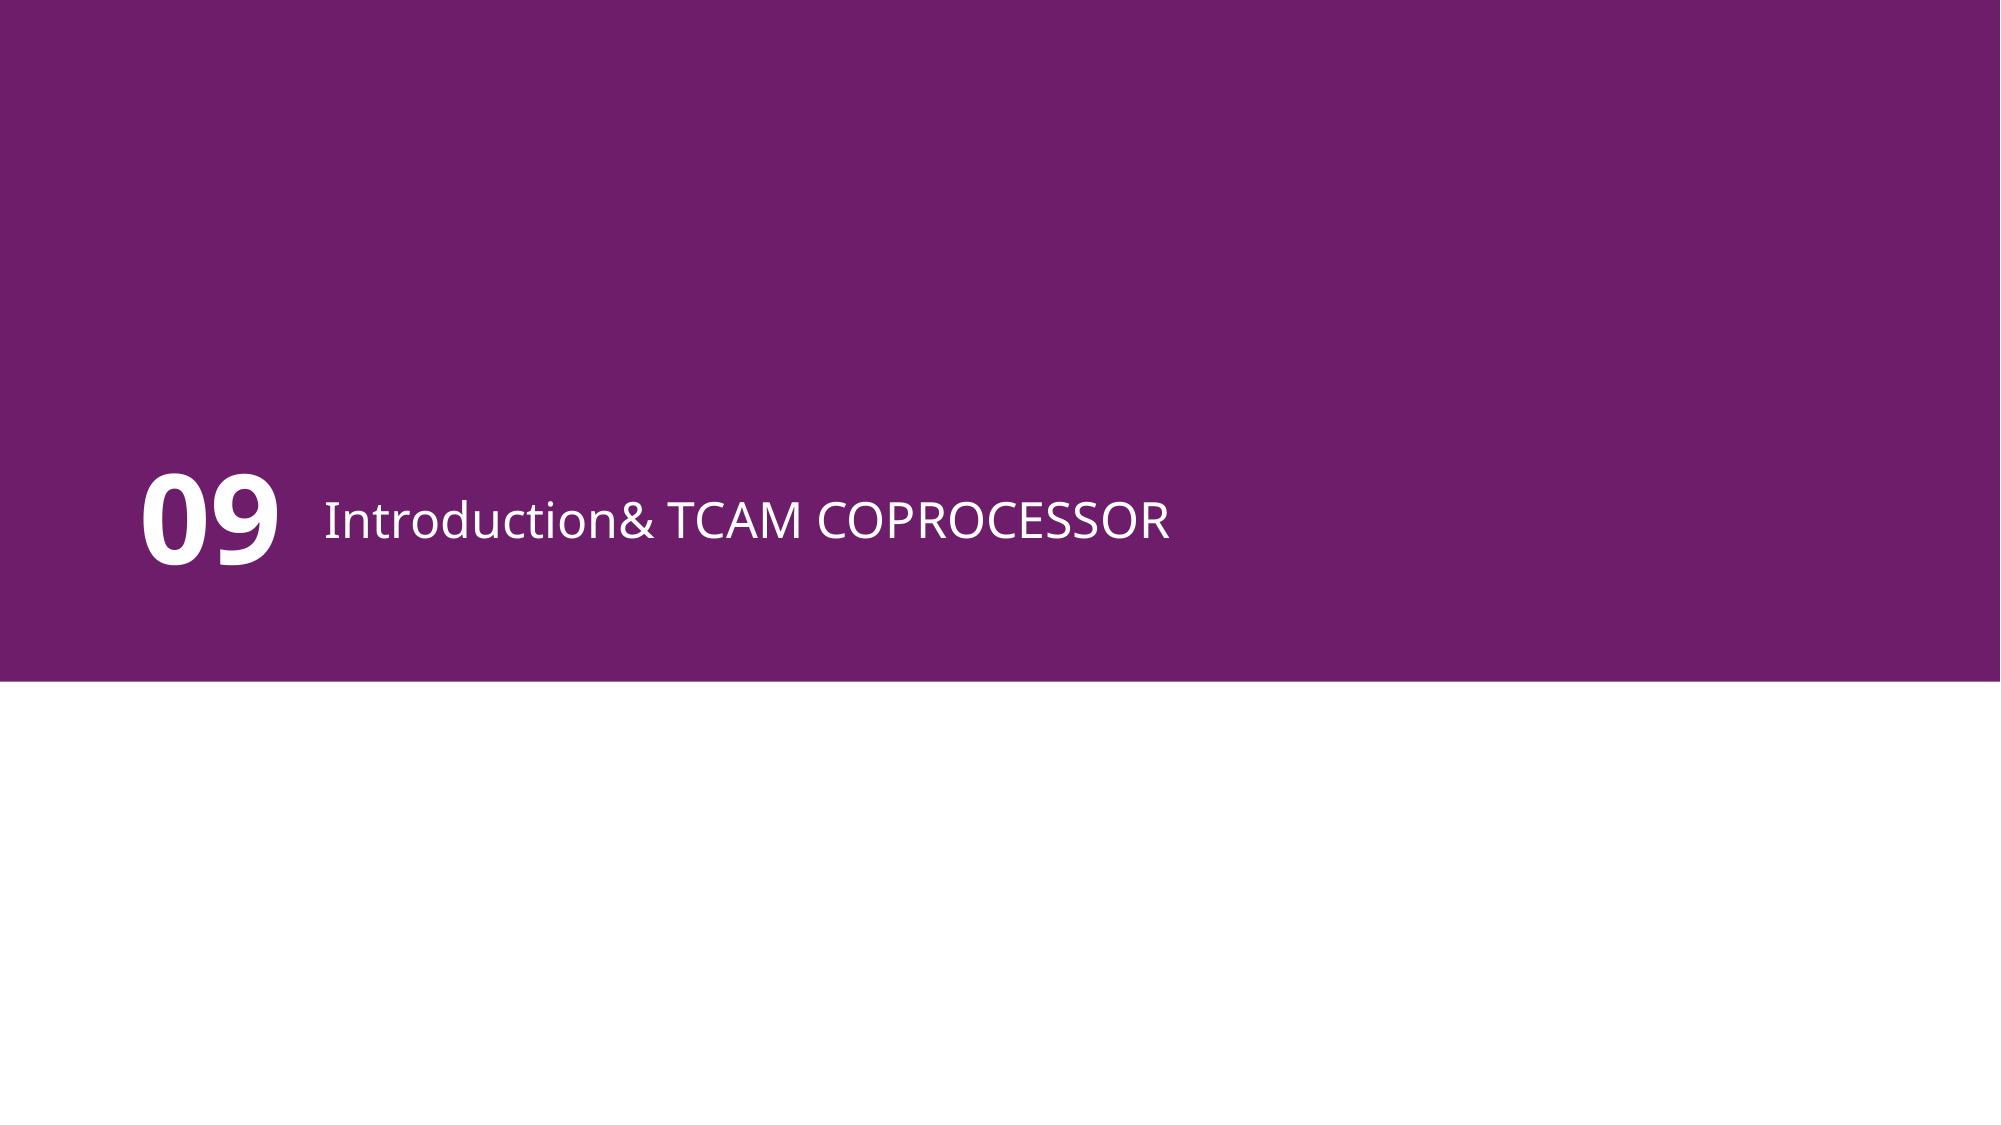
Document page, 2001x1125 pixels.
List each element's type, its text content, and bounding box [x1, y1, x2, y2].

list 09 [124, 449, 310, 587]
list Introduction& TCAM COPROCESSOR [310, 488, 1265, 548]
